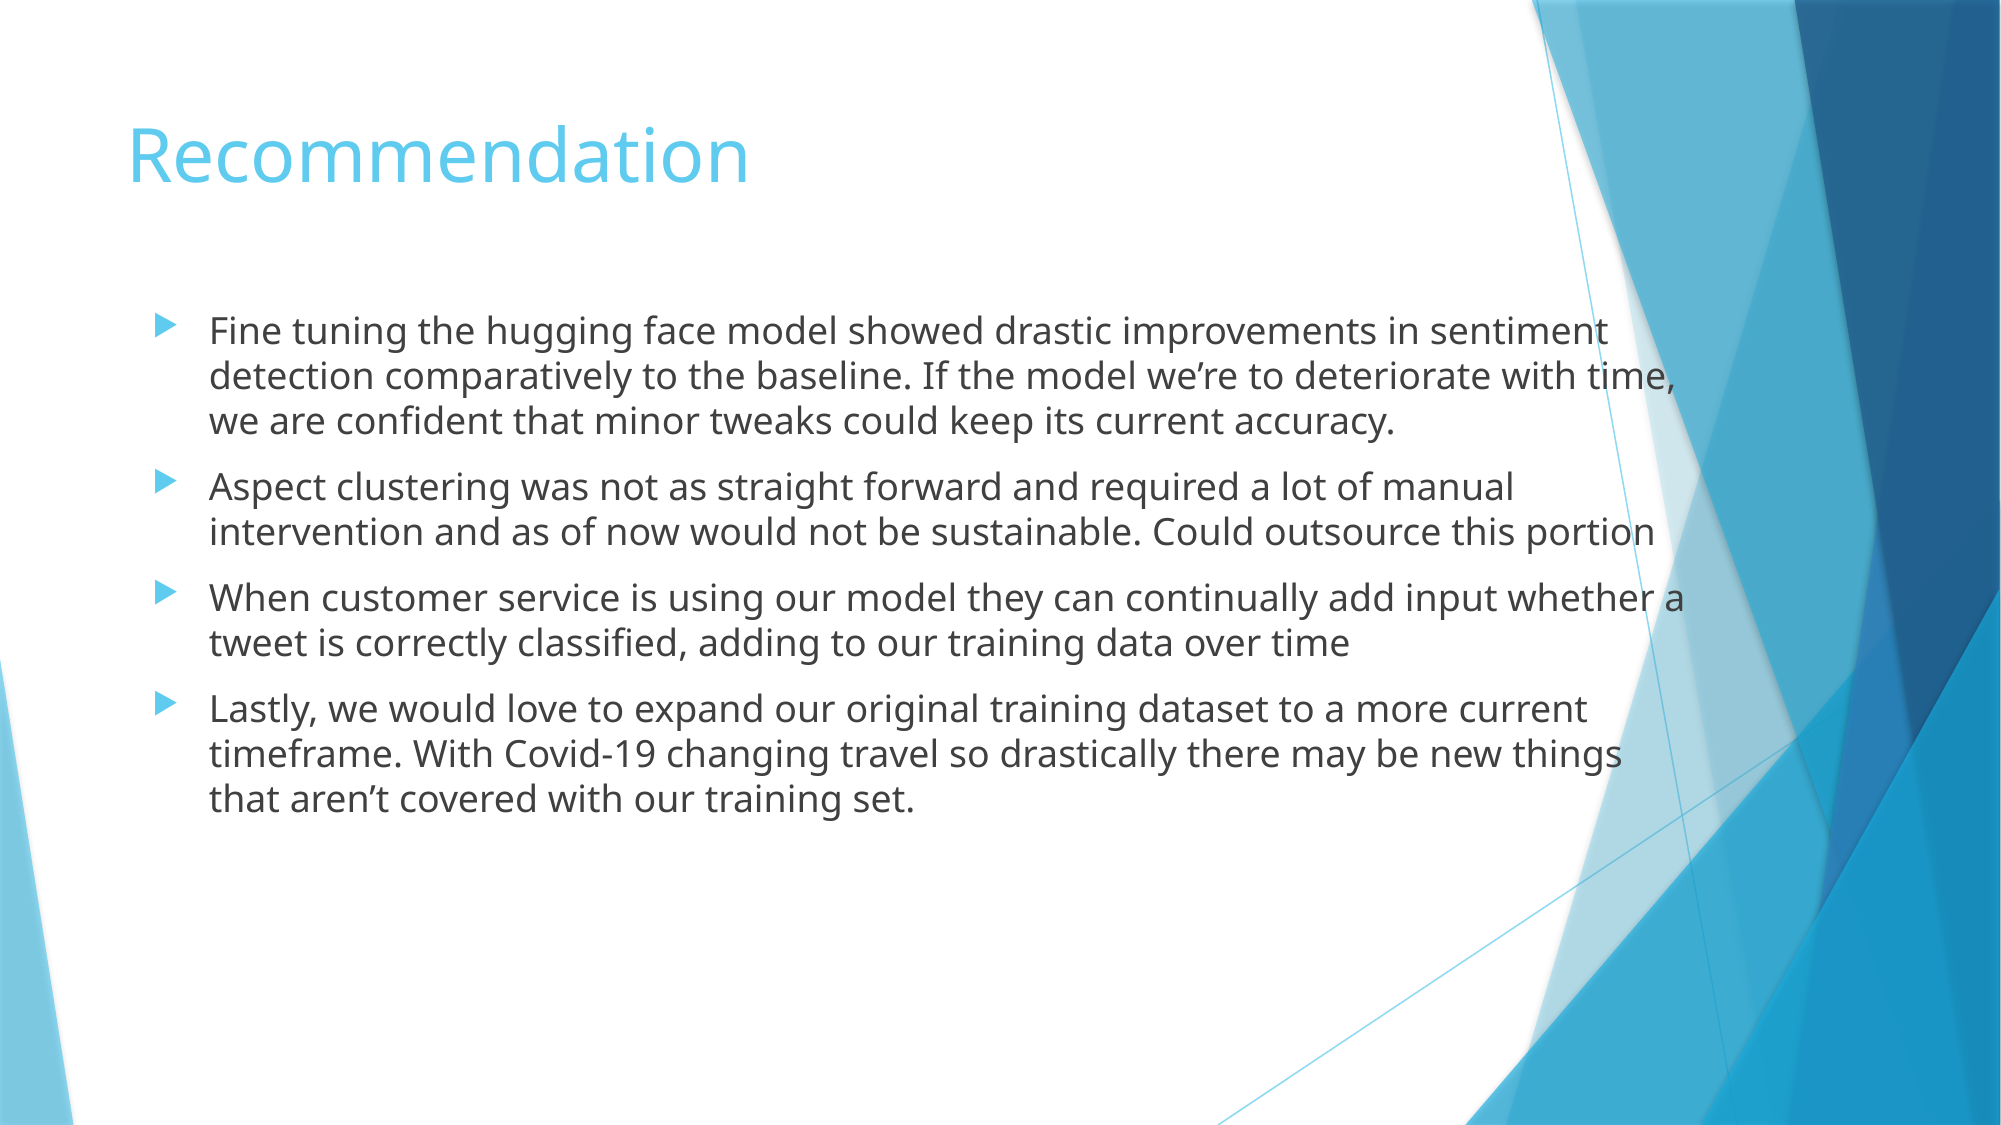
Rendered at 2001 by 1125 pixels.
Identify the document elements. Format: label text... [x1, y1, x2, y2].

title Recommendation [111, 99, 1522, 317]
list Fine tuning the hugging face model showed drastic improvements in sentiment detection comparatively to the baseline. If the model we’re to deteriorate with time, we are confident that minor tweaks could keep its current accuracy. Aspect clustering was not as straight forward and required a lot of manual intervention and as of now would not be sustainable. Could outsource this portion When customer service is using our model they can continually add input whether a tweet is correctly classified, adding to our training data over time Lastly, we would love to expand our original training dataset to a more current timeframe. With Covid-19 changing travel so drastically there may be new things that aren’t covered with our training set. [137, 299, 1713, 1014]
